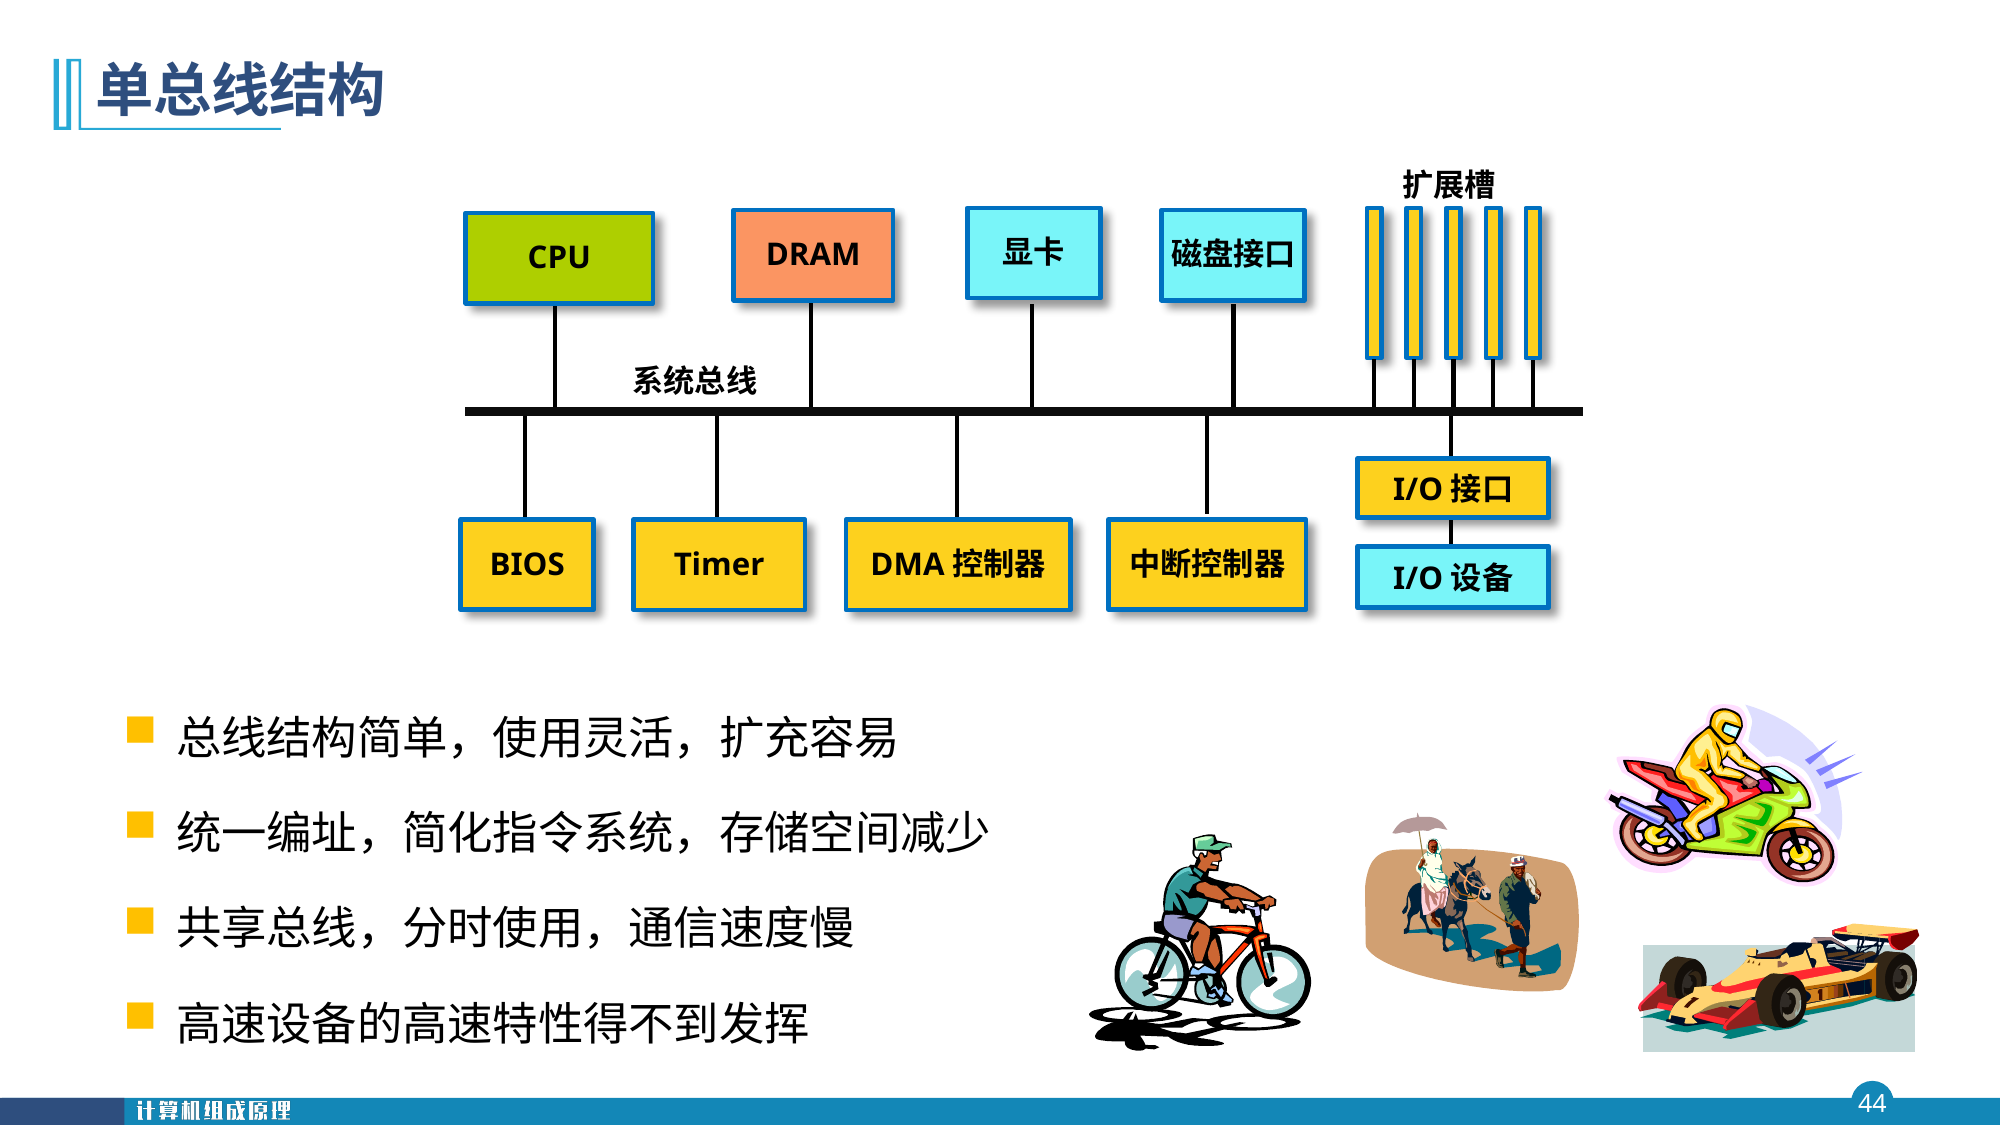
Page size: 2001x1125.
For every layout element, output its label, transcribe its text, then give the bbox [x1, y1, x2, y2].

title 单总线结构 [80, 42, 1805, 144]
picture [1086, 831, 1314, 1054]
list 总线结构简单，使用灵活，扩充容易 统一编址，简化指令系统，存储空间减少 共享总线，分时使用，通信速度慢 高速设备的高速特性得不到发挥 [108, 674, 1457, 1058]
picture [1637, 923, 1920, 1052]
picture [1599, 697, 1863, 889]
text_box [460, 157, 1580, 610]
picture [1364, 812, 1580, 993]
